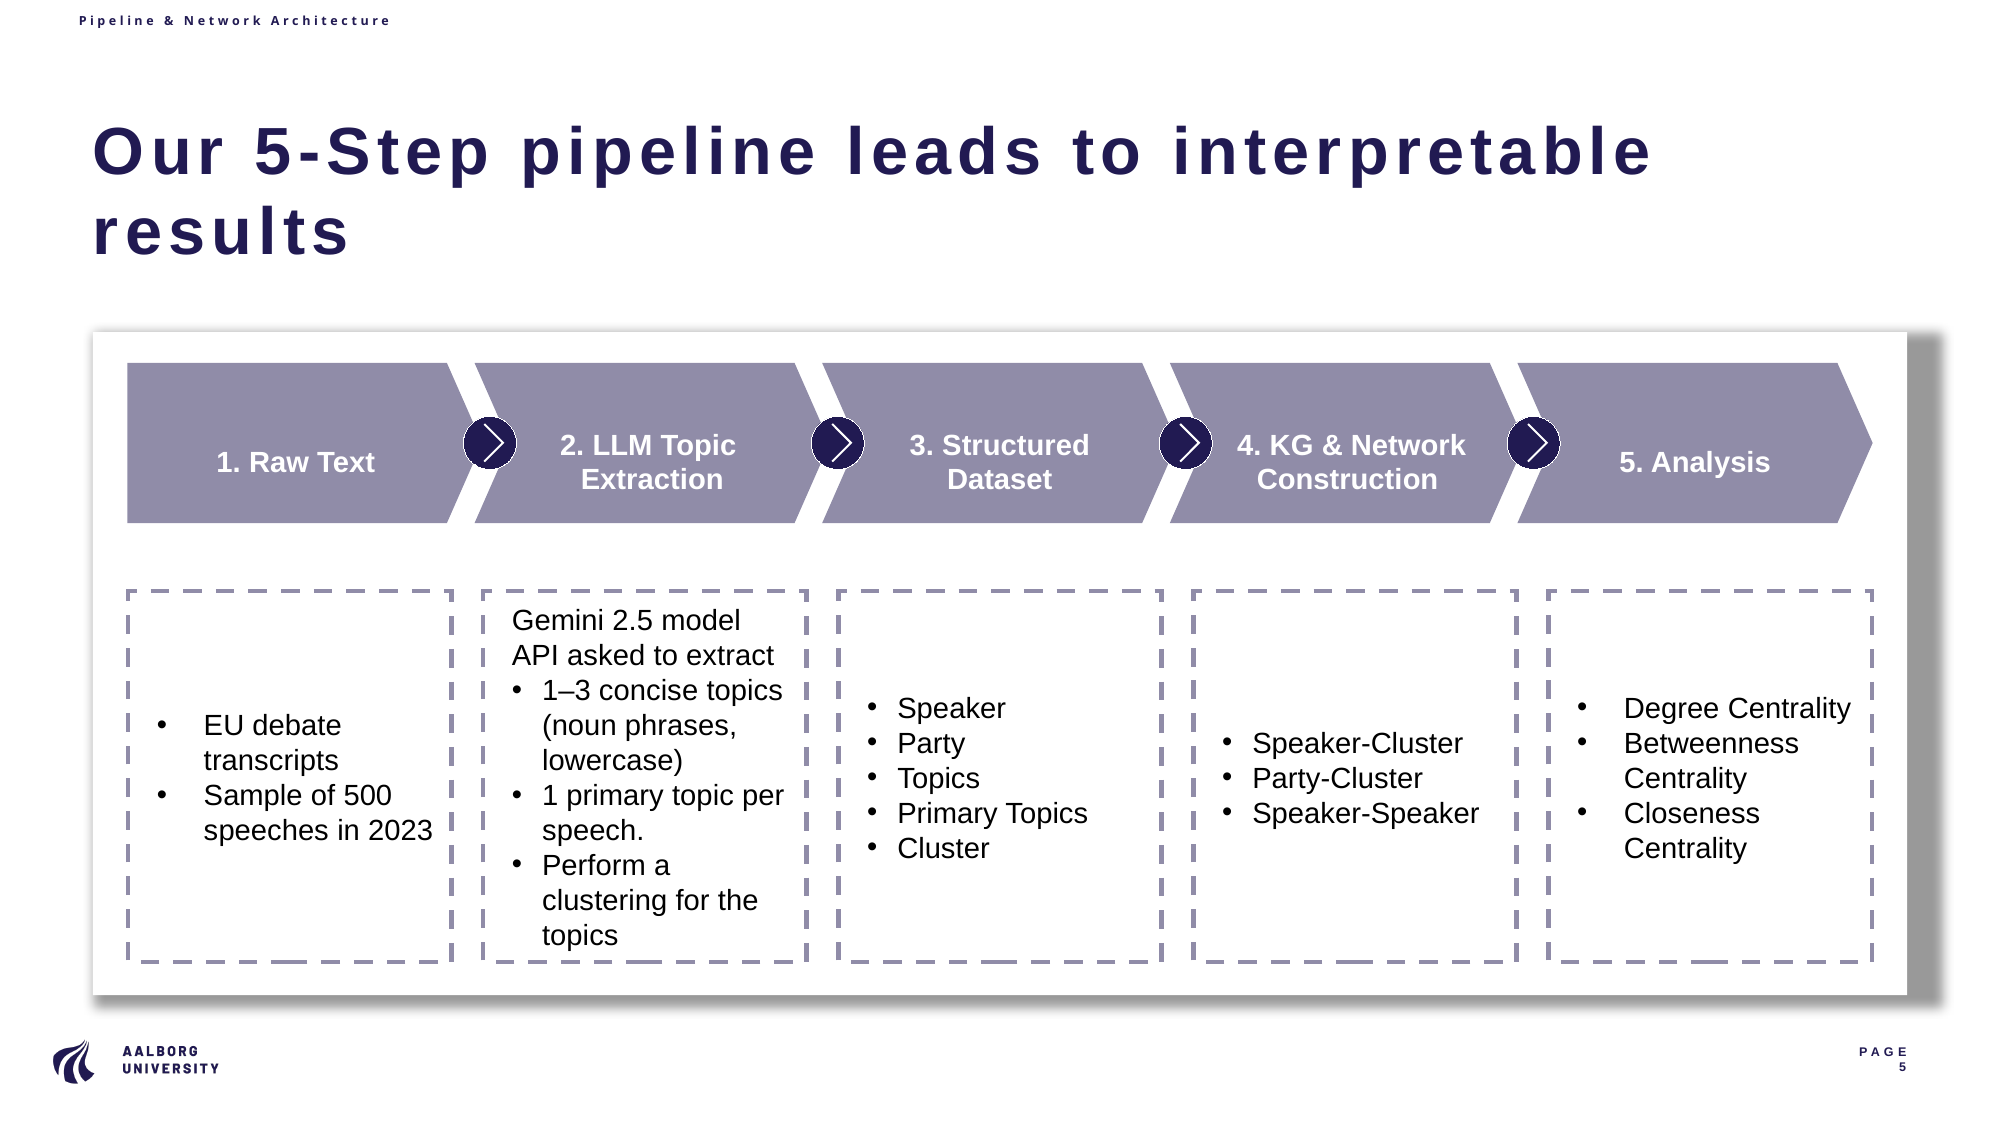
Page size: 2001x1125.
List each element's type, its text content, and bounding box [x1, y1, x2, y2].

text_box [811, 416, 865, 470]
picture [53, 1039, 219, 1084]
text_box Gemini 2.5 model API asked to extract 1–3 concise topics (noun phrases, lowercase) 1 primary topic per speech. Perform a clustering for the topics [482, 590, 808, 963]
text_box [92, 331, 1908, 996]
title Our 5-Step pipeline leads to interpretable results [92, 107, 1926, 229]
text_box Speaker Party Topics Primary Topics Cluster [837, 590, 1163, 963]
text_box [1159, 416, 1213, 470]
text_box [127, 363, 1872, 523]
text_box Degree Centrality Betweenness Centrality Closeness Centrality [1547, 590, 1873, 963]
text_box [463, 416, 517, 470]
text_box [1507, 416, 1561, 470]
text_box Speaker-Cluster Party-Cluster Speaker-Speaker [1192, 590, 1518, 963]
text_box EU debate transcripts Sample of 500 speeches in 2023 [127, 590, 453, 963]
list Pipeline & Network Architecture [78, 12, 464, 60]
